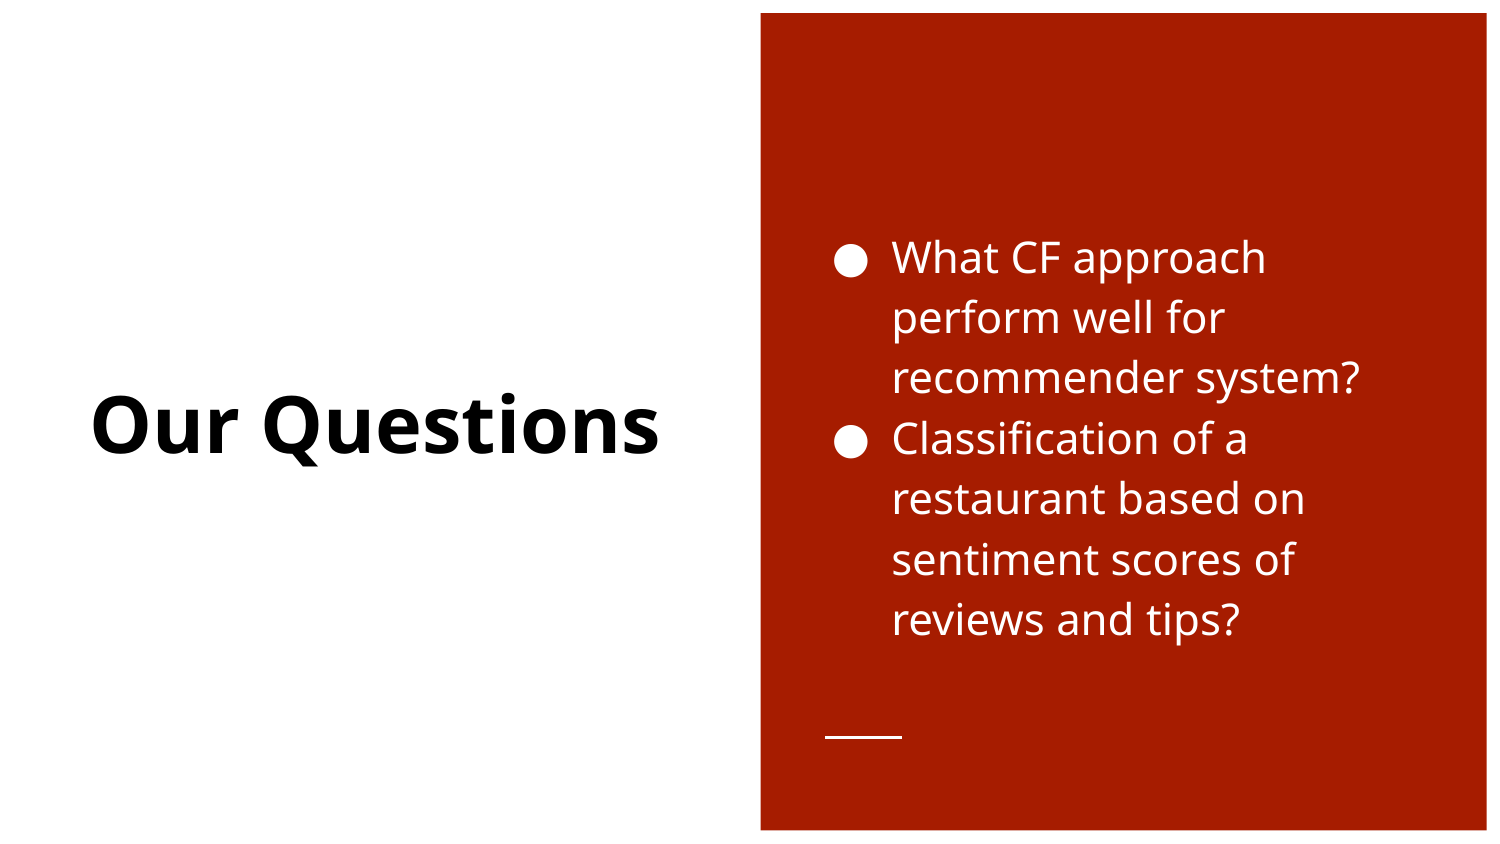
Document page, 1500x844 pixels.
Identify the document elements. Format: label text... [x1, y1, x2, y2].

list What CF approach perform well for recommender system? Classification of a restaurant based on sentiment scores of reviews and tips? [801, 129, 1431, 736]
title Our Questions [43, 275, 708, 569]
